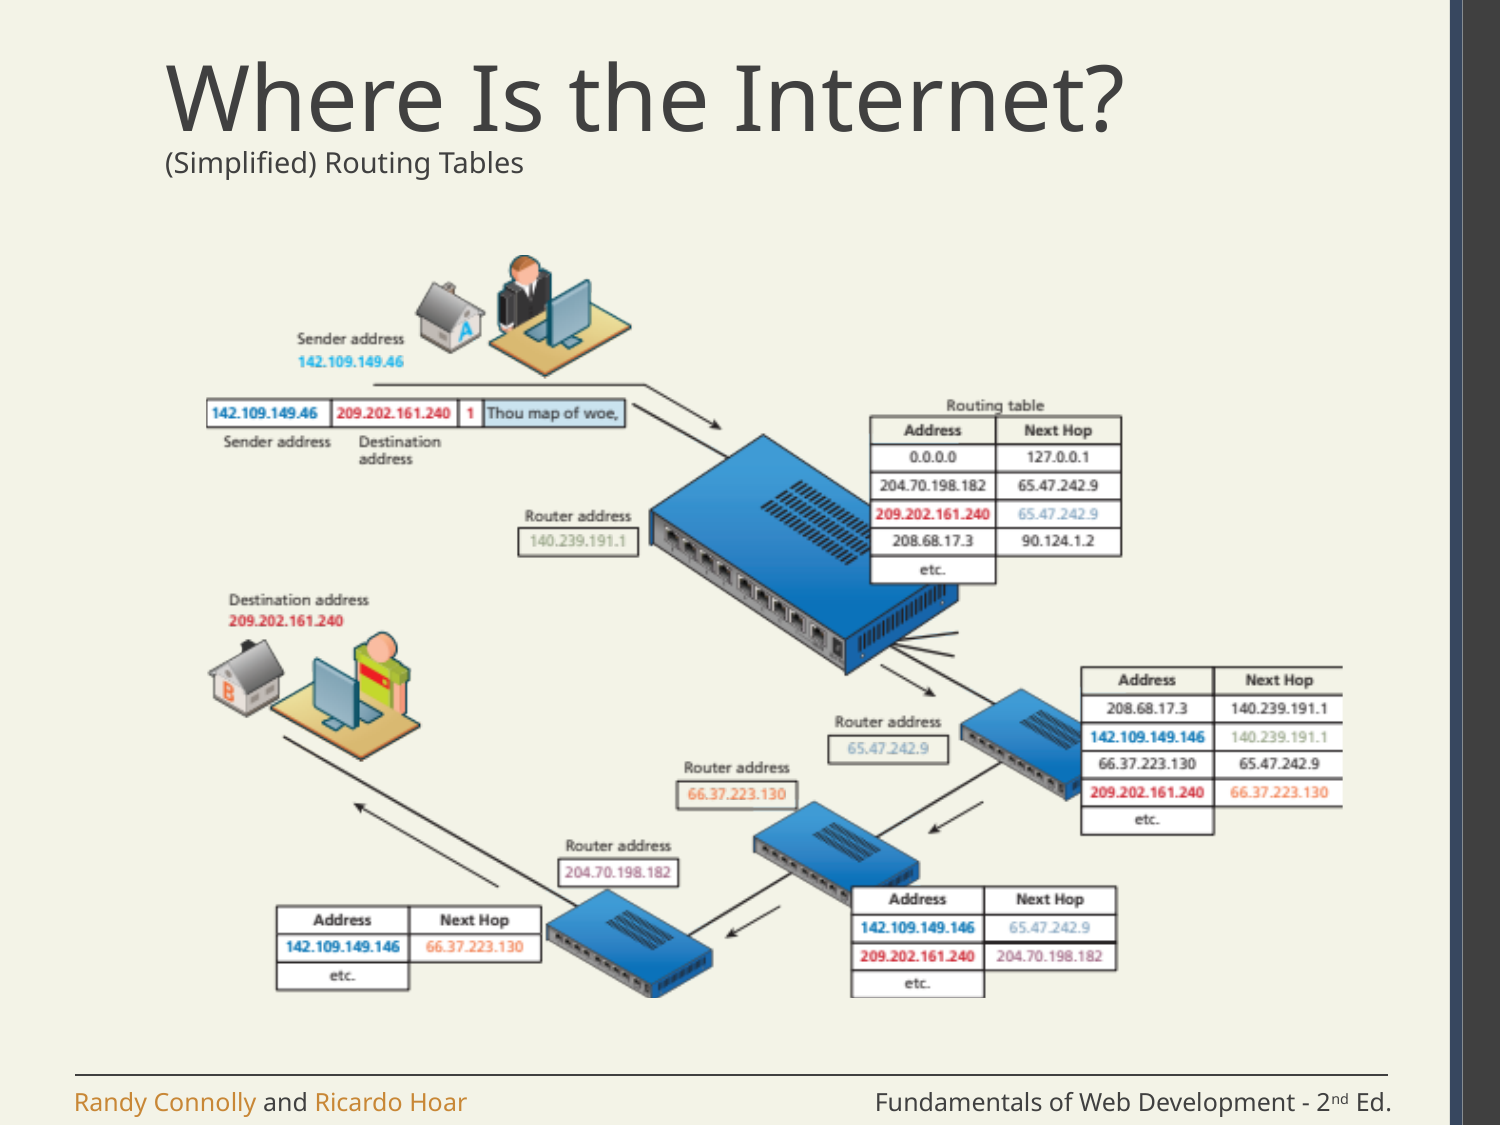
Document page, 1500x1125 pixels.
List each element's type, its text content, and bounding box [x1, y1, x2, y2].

title Where Is the Internet? [150, 32, 1425, 200]
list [147, 255, 1402, 998]
list (Simplified) Routing Tables [150, 137, 1238, 188]
